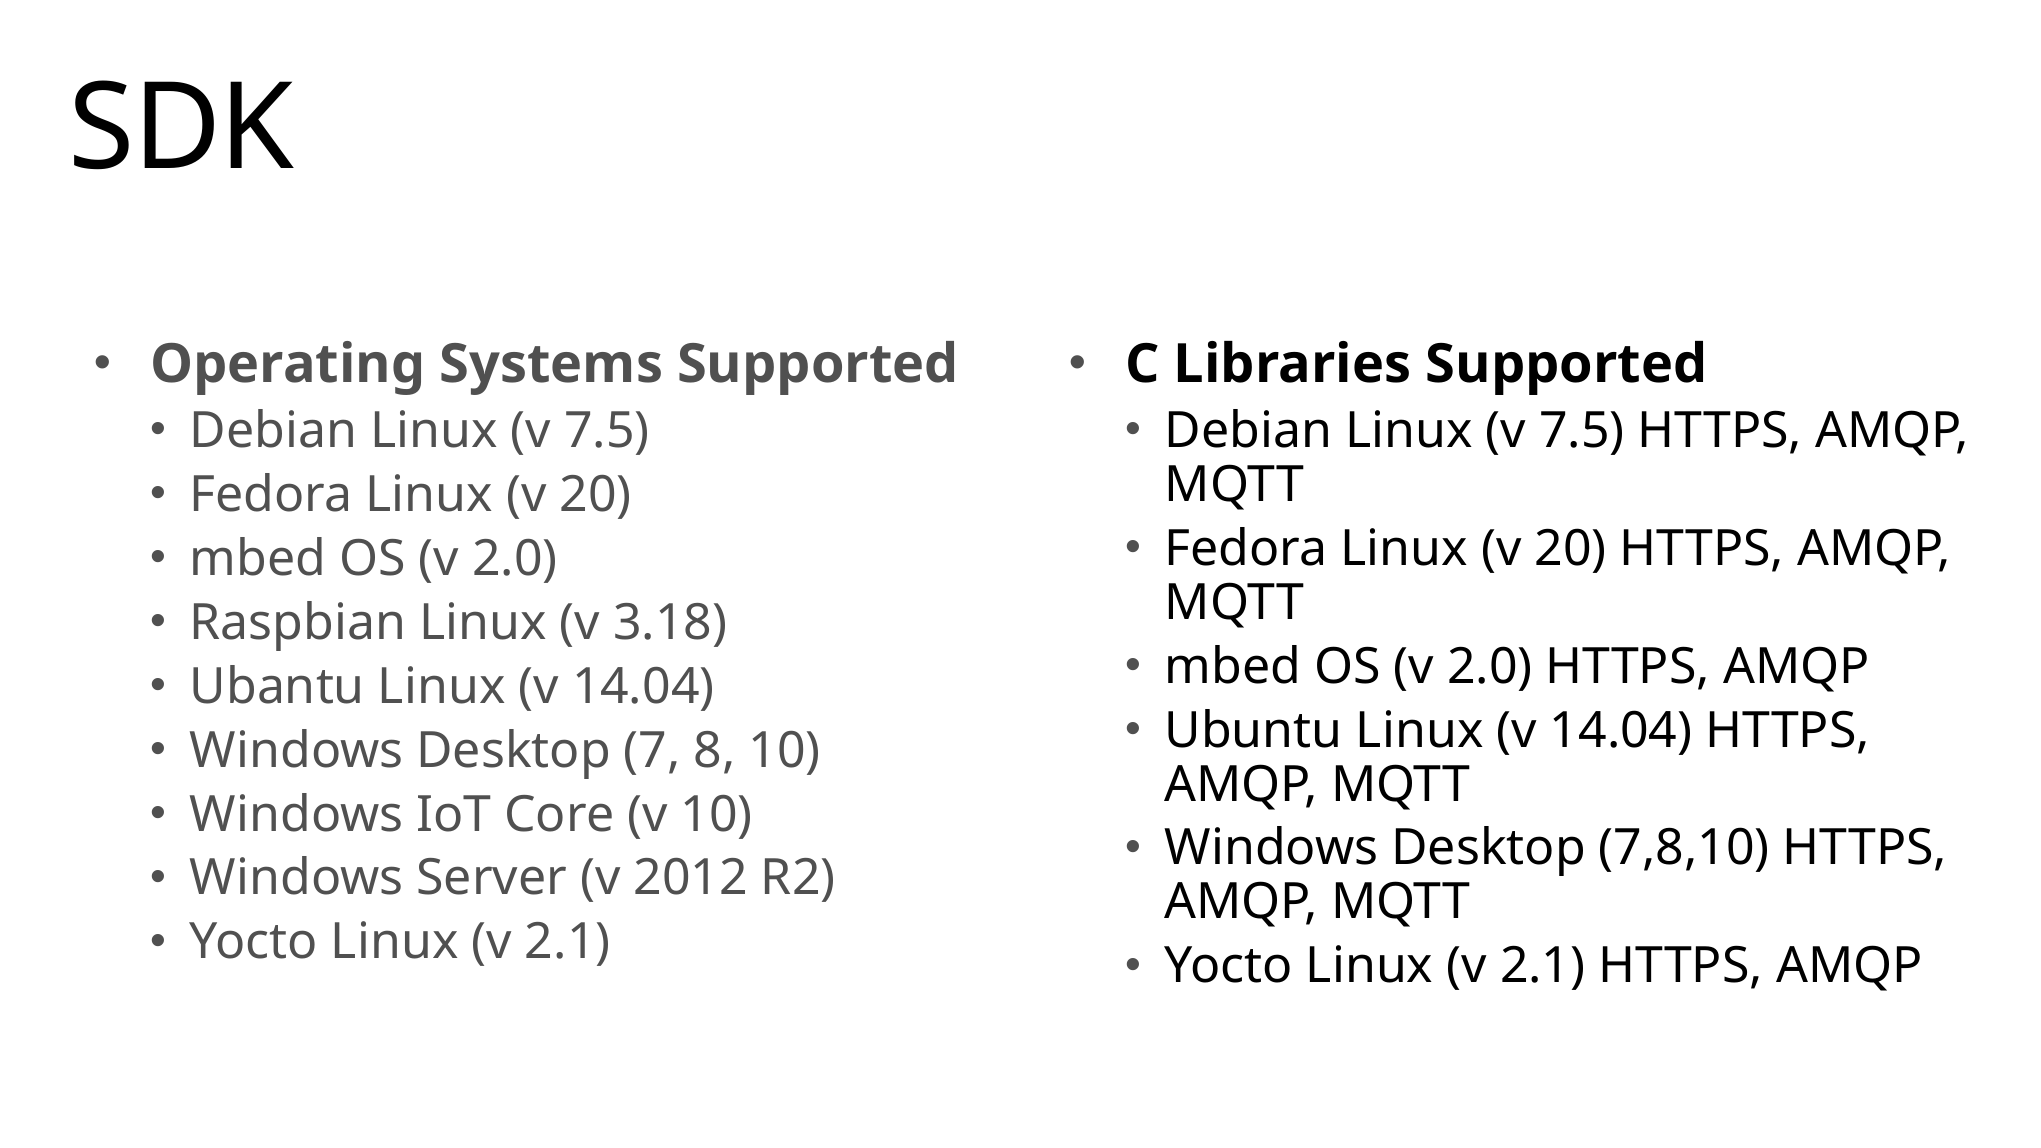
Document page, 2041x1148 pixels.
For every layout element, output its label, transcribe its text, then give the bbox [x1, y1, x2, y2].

list C Libraries Supported Debian Linux (v 7.5) HTTPS, AMQP, MQTT Fedora Linux (v 20) HTTPS, AMQP, MQTT mbed OS (v 2.0) HTTPS, AMQP Ubuntu Linux (v 14.04) HTTPS, AMQP, MQTT Windows Desktop (7,8,10) HTTPS, AMQP, MQTT Yocto Linux (v 2.1) HTTPS, AMQP [1044, 320, 1996, 1101]
title SDK [45, 48, 1996, 199]
text_box Operating Systems Supported Debian Linux (v 7.5) Fedora Linux (v 20) mbed OS (v 2.0) Raspbian Linux (v 3.18) Ubantu Linux (v 14.04) Windows Desktop (7, 8, 10) Windows IoT Core (v 10) Windows Server (v 2012 R2) Yocto Linux (v 2.1) [69, 320, 1021, 1054]
